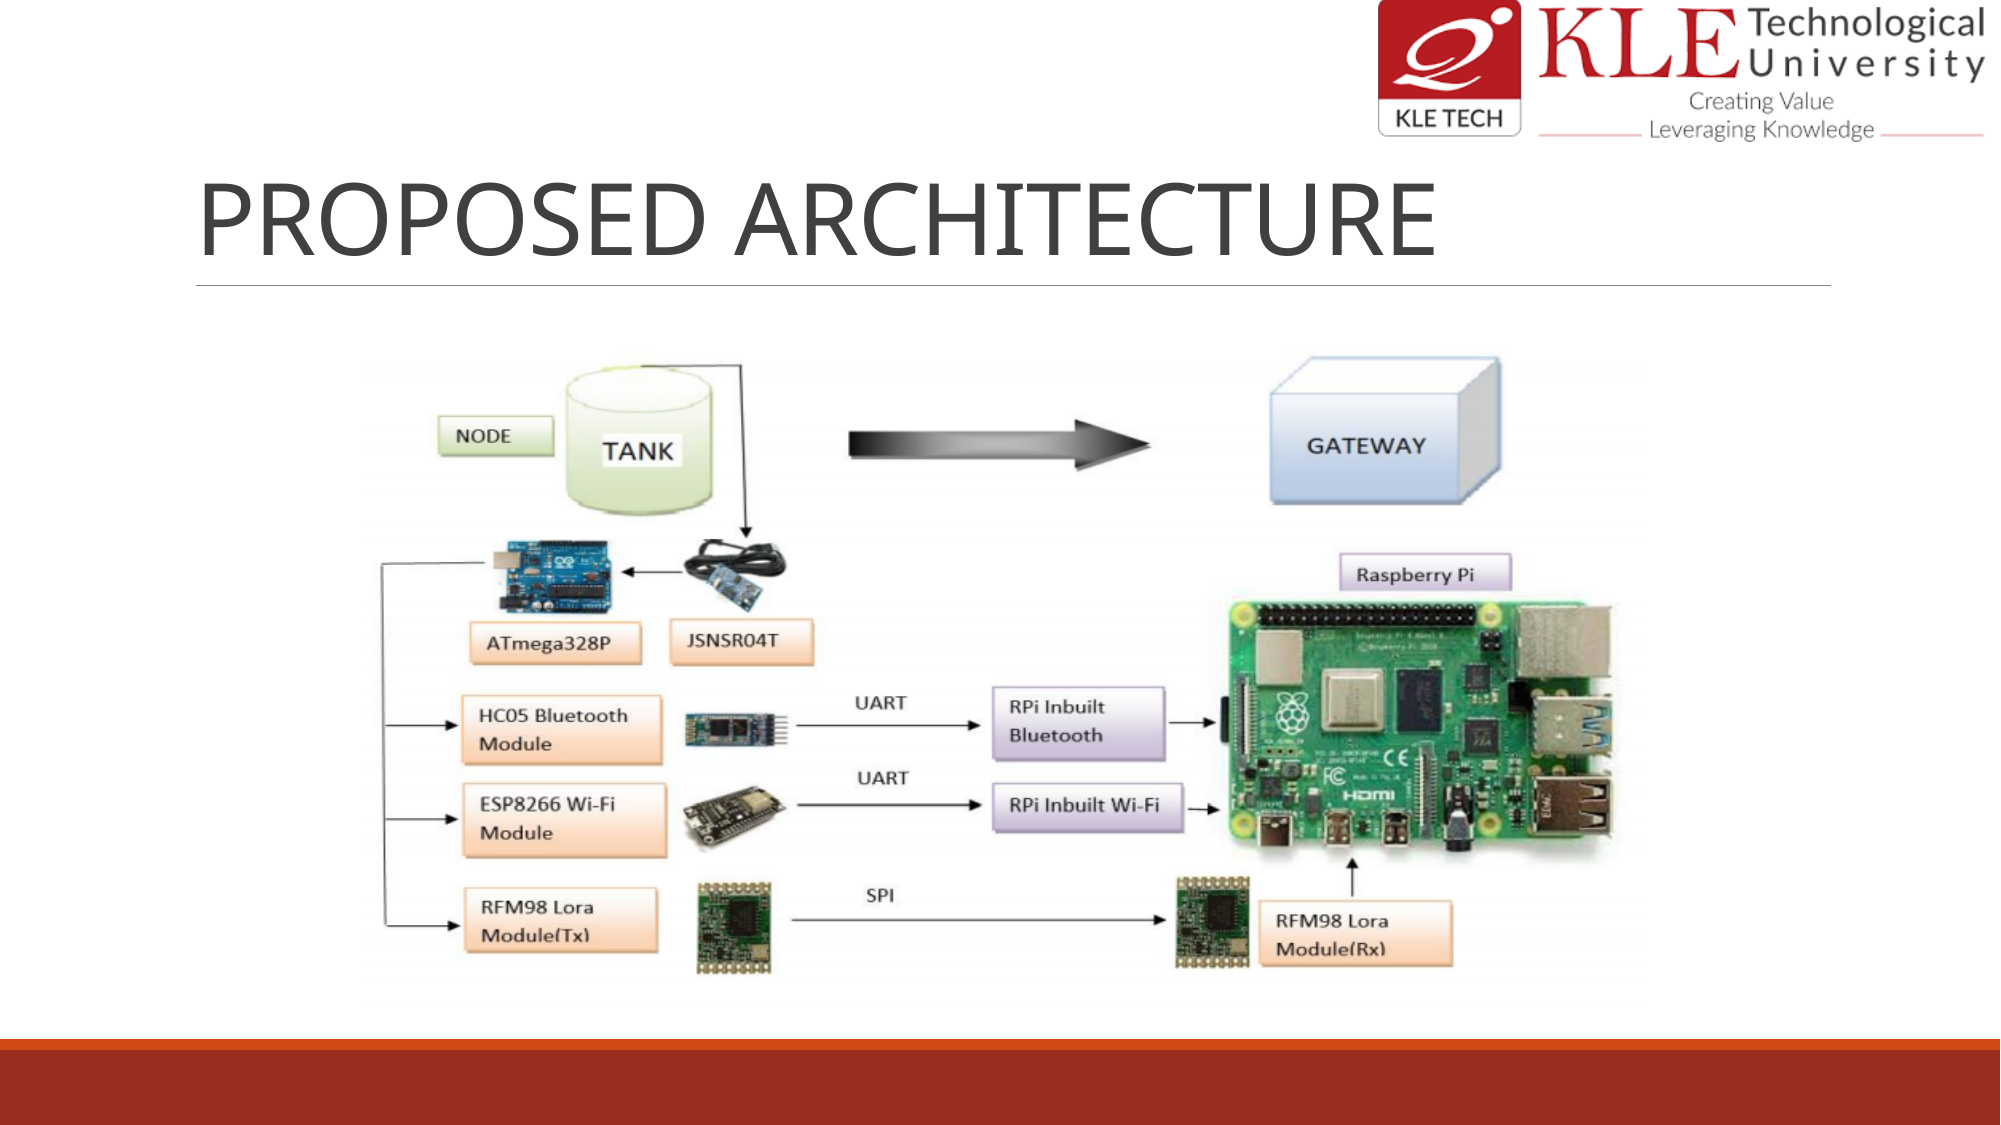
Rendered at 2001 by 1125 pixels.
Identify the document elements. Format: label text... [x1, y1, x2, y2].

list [336, 313, 1648, 1005]
picture [1378, 0, 1985, 142]
title PROPOSED ARCHITECTURE [180, 45, 1830, 284]
